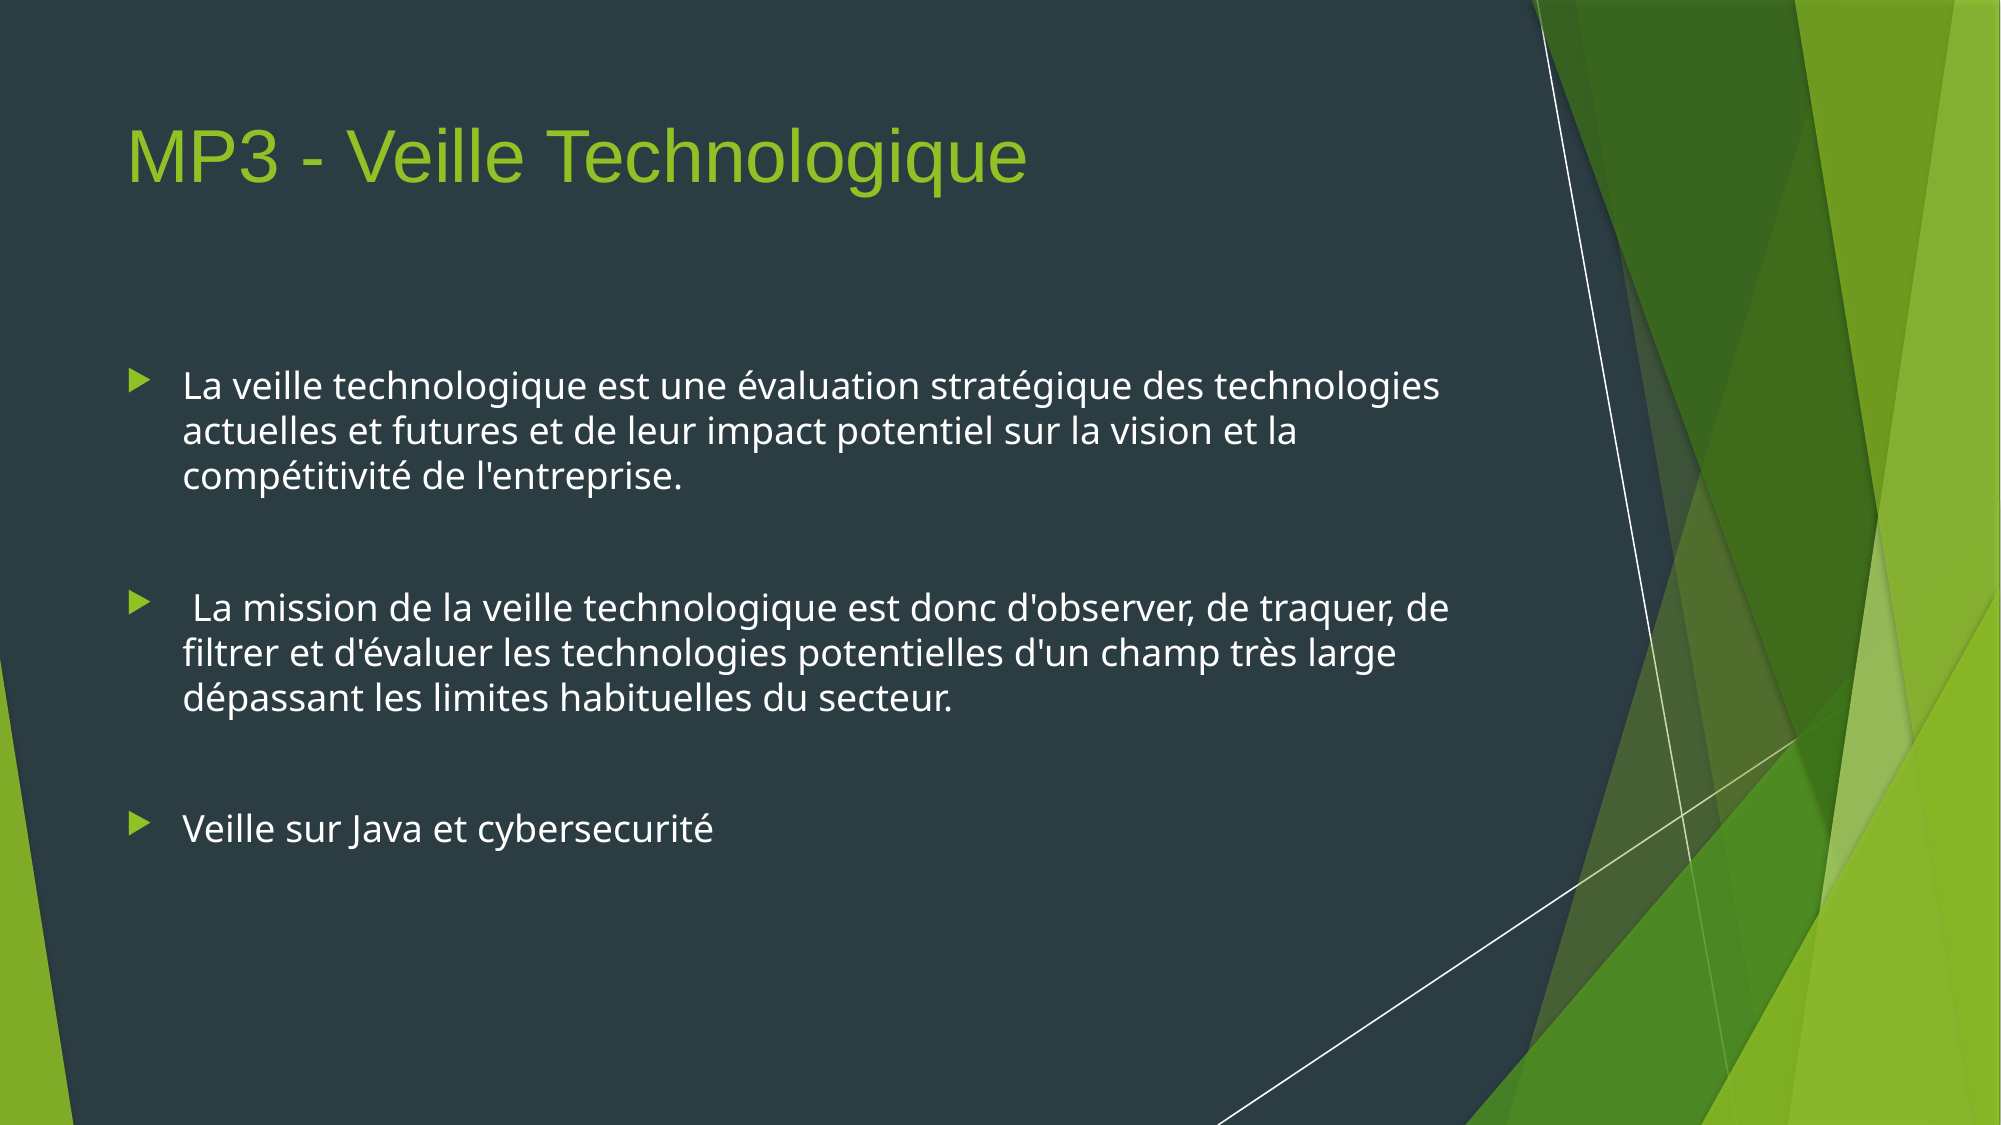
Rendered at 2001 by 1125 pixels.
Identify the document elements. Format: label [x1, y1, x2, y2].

text_box [0, 0, 2000, 1125]
